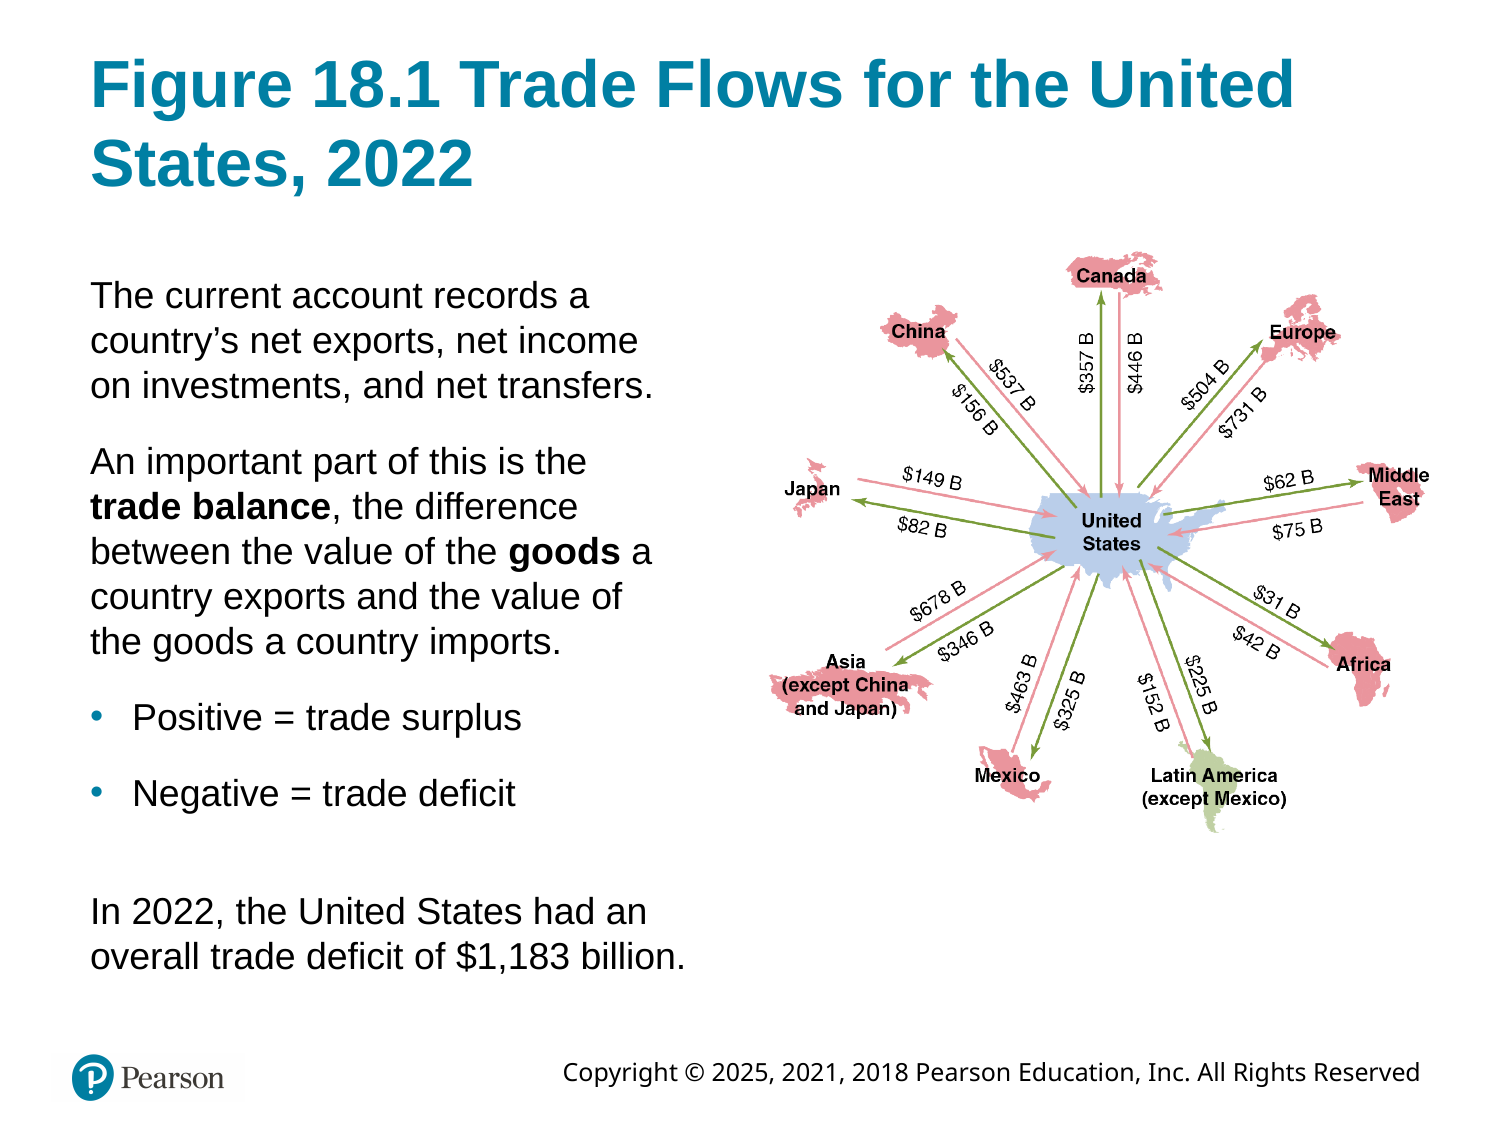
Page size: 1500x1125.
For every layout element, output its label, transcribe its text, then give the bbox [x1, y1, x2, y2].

picture [768, 251, 1430, 833]
title Figure 18.1 Trade Flows for the United States, 2022 [75, 35, 1425, 216]
list The current account records a country’s net exports, net income on investments, and net transfers. An important part of this is the trade balance, the difference between the value of the goods a country exports and the value of the goods a country imports. Positive = trade surplus Negative = trade deficit [75, 255, 685, 833]
list In 2022, the United States had an overall trade deficit of $1,183 billion. [75, 872, 726, 1011]
picture [51, 1053, 245, 1102]
